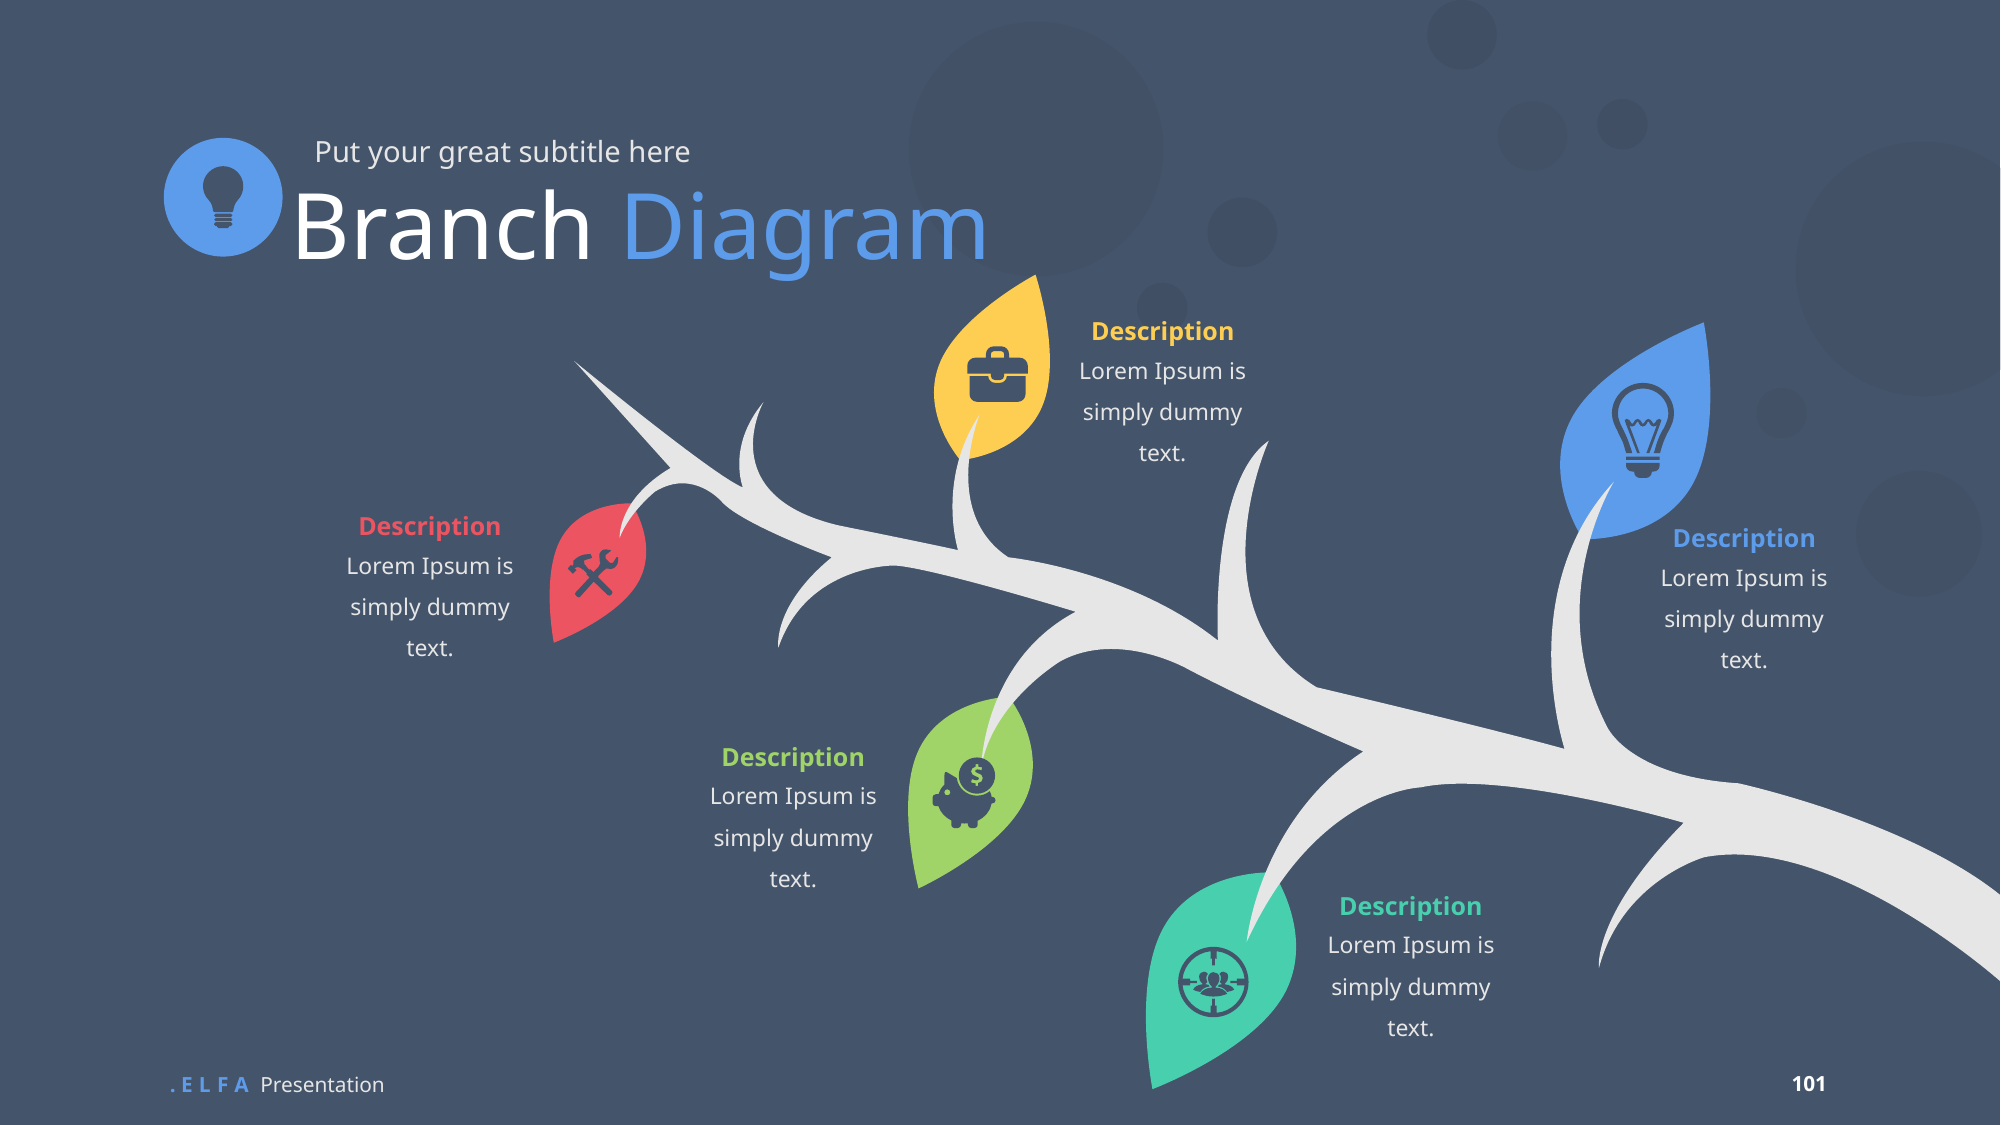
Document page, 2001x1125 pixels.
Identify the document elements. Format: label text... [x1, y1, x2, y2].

text_box [551, 503, 647, 643]
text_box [1611, 382, 1674, 479]
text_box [932, 757, 996, 828]
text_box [1622, 515, 1866, 641]
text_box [1041, 308, 1285, 434]
text_box [1145, 872, 1289, 1090]
text_box Branch Diagram [276, 160, 1007, 285]
text_box [912, 698, 1033, 889]
text_box [162, 136, 276, 258]
text_box Put your great subtitle here [299, 126, 707, 160]
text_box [1289, 882, 1533, 1009]
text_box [967, 346, 1028, 402]
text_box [1178, 946, 1249, 1018]
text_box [308, 503, 552, 629]
text_box [567, 549, 619, 598]
text_box [574, 361, 2000, 982]
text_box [672, 733, 915, 860]
text_box [933, 274, 1045, 459]
text_box [202, 166, 244, 229]
text_box [1560, 322, 1711, 540]
